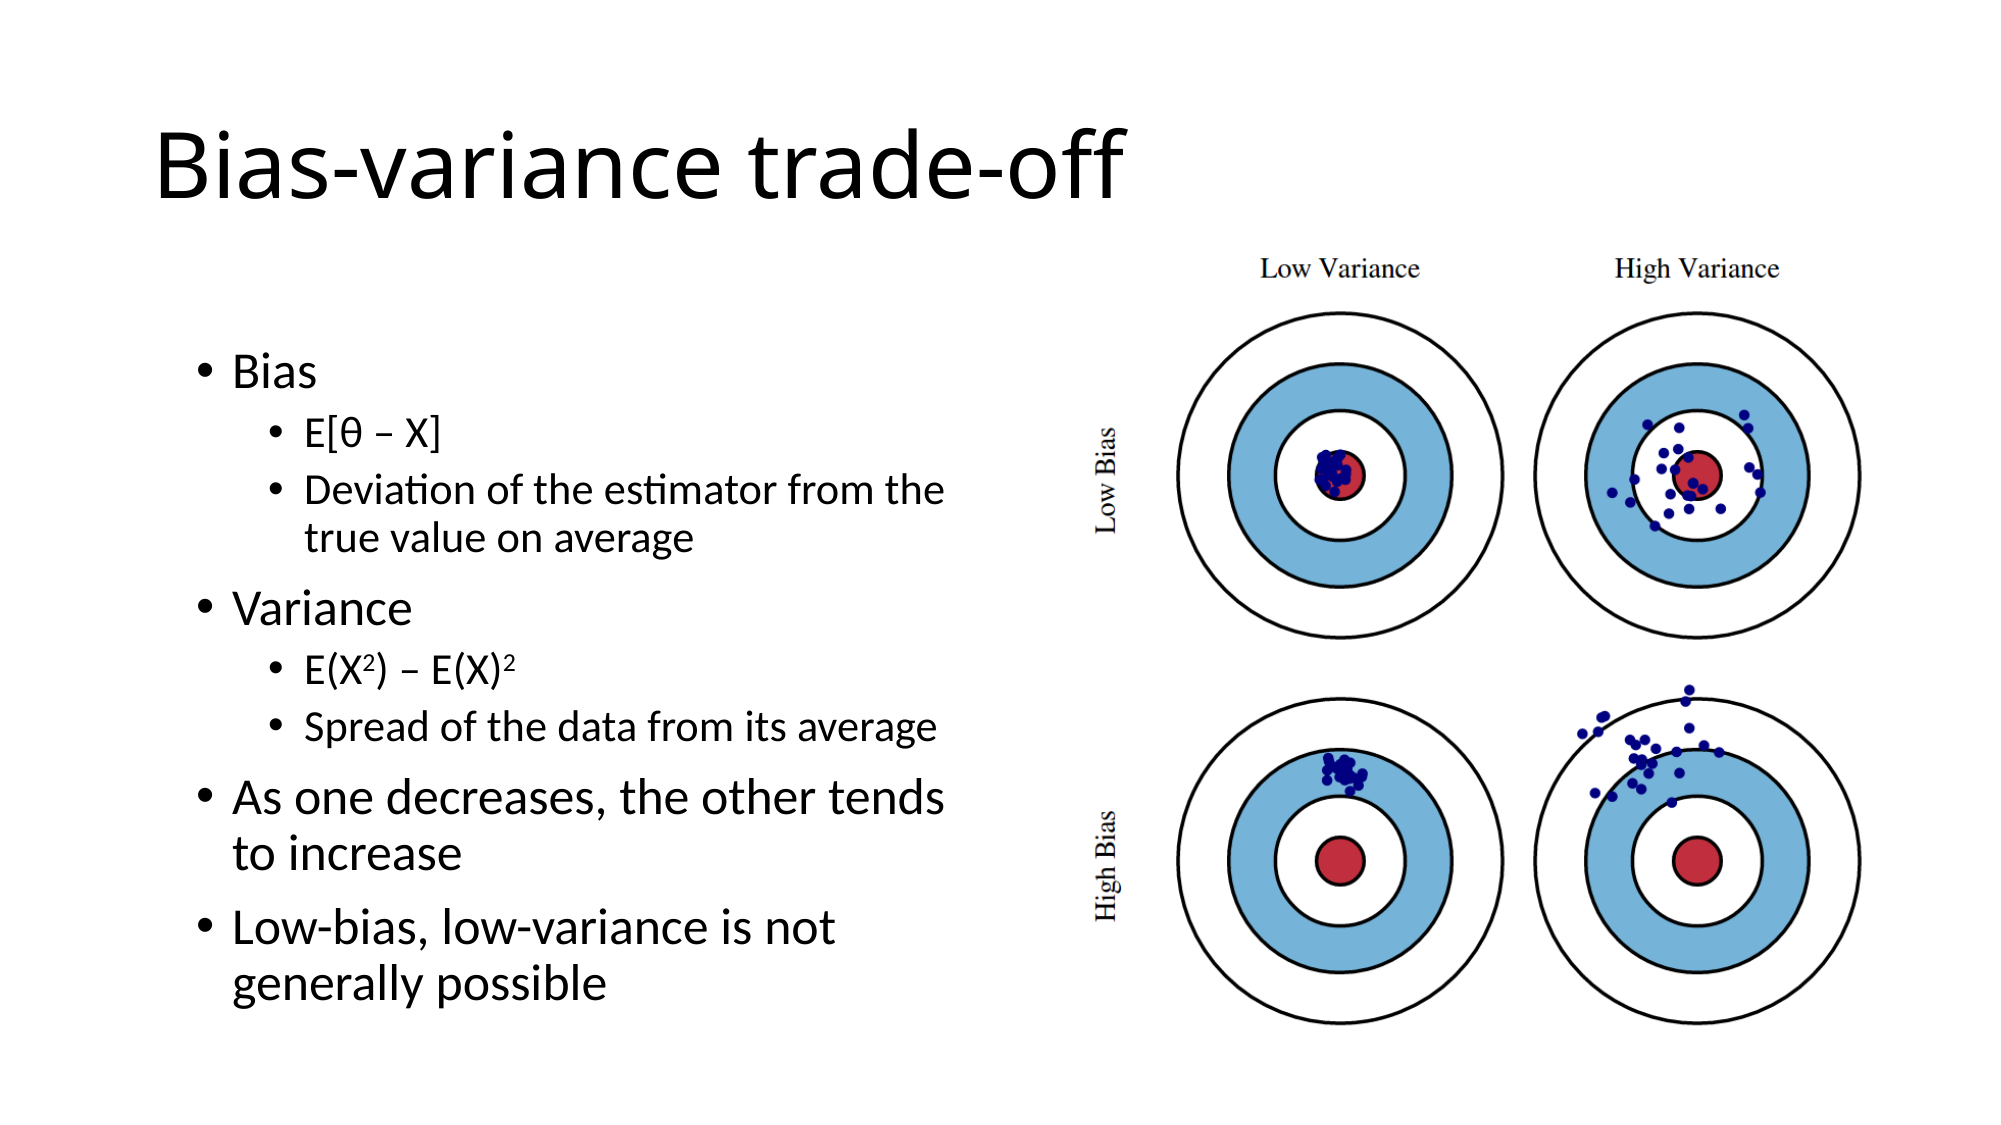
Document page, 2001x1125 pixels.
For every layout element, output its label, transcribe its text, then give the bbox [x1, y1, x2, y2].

title Bias-variance trade-off [137, 59, 1863, 278]
picture [1022, 246, 1930, 1061]
list Bias E[θ – X] Deviation of the estimator from the true value on average Variance E(X2) – E(X)2 Spread of the data from its average As one decreases, the other tends to increase Low-bias, low-variance is not generally possible [181, 336, 1000, 1025]
